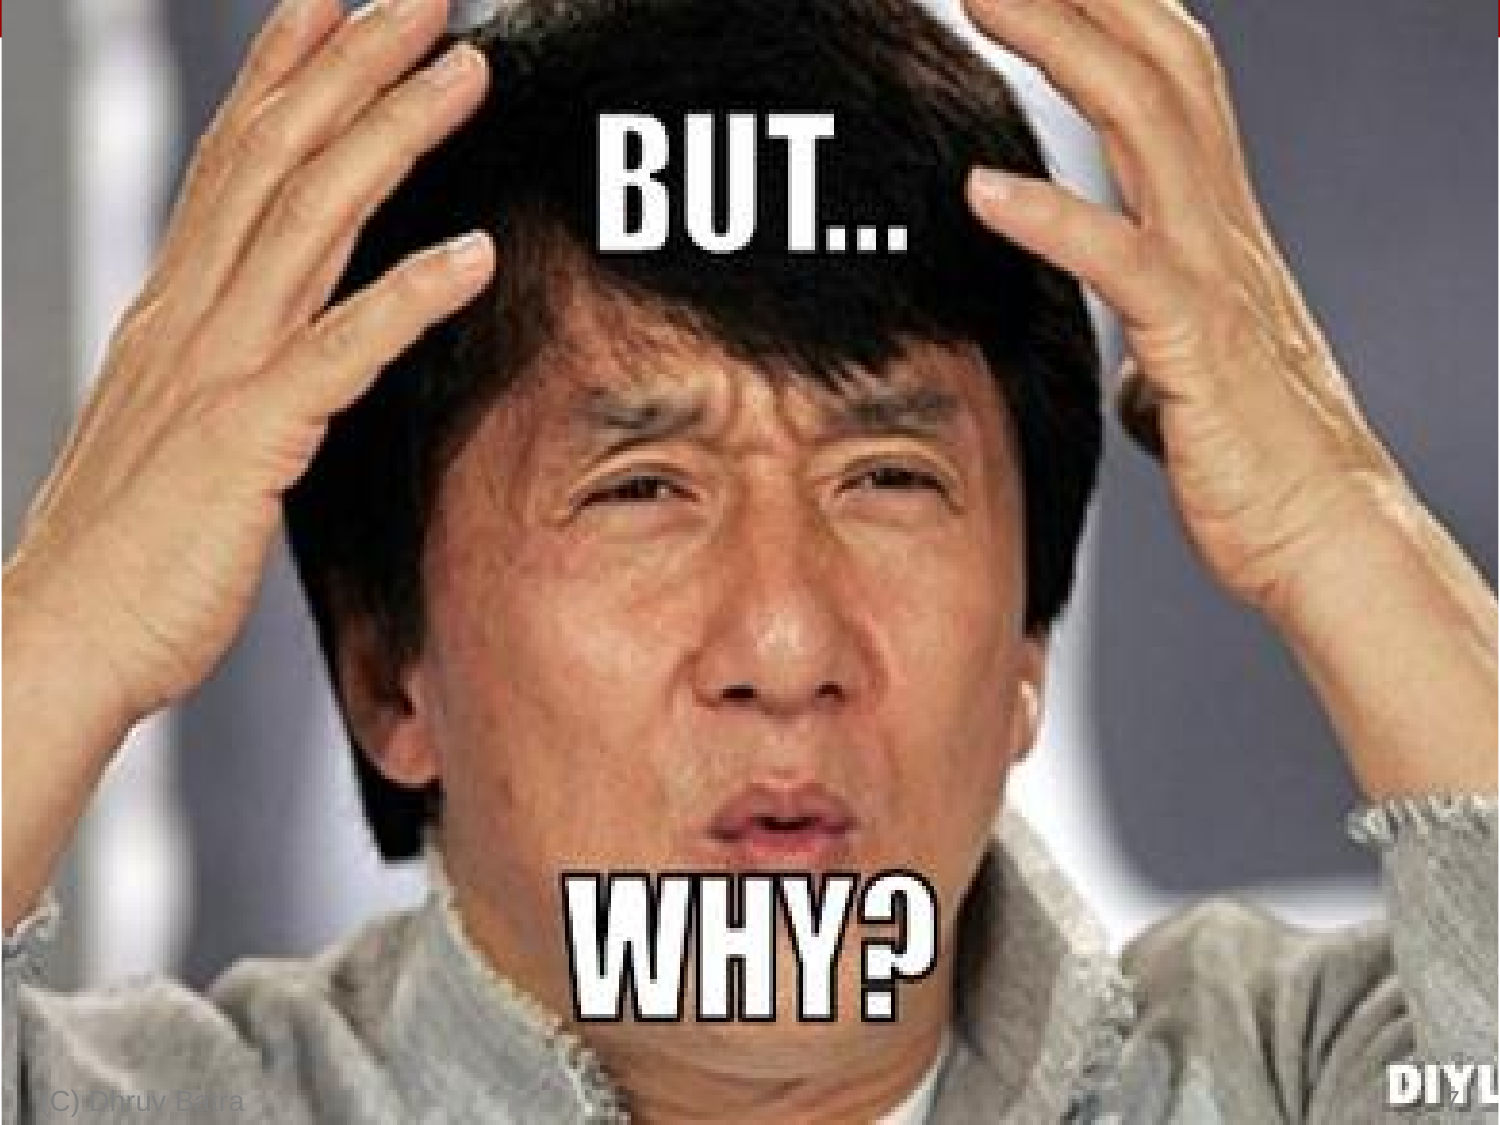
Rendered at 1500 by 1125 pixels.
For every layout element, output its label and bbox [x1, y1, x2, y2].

list [1, 0, 1499, 1125]
